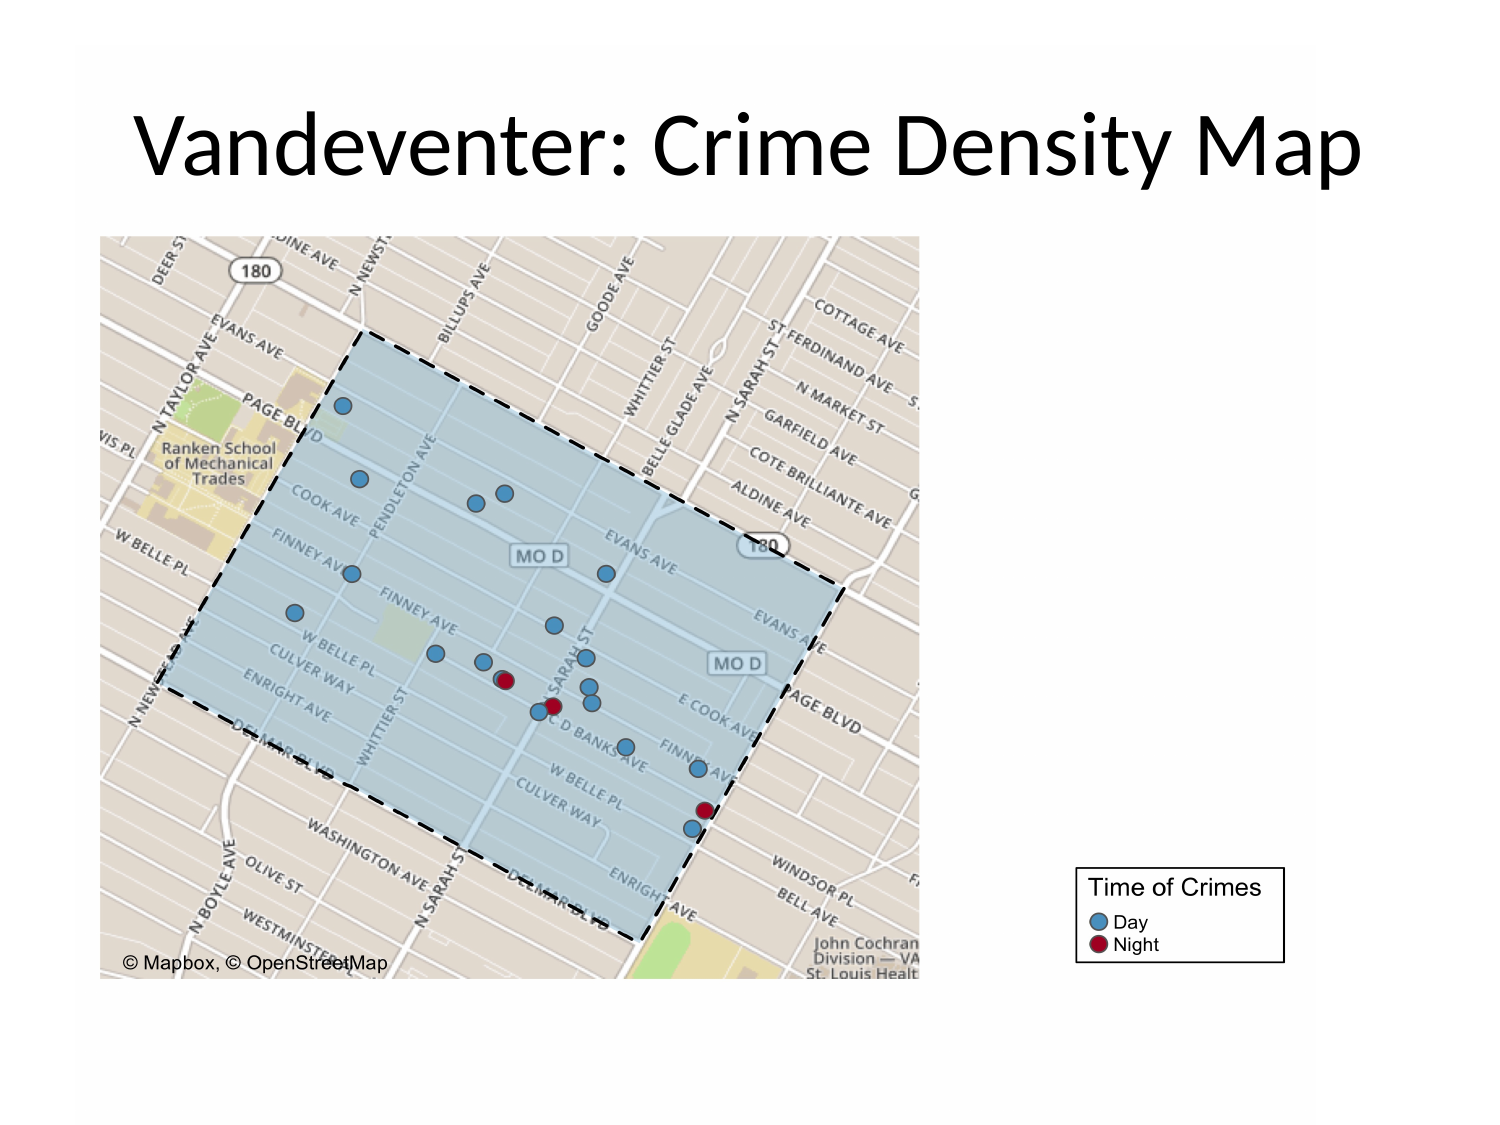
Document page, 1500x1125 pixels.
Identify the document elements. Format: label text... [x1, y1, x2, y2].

title Vandeventer: Crime Density Map [1316, 45, 1425, 233]
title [74, 44, 1316, 1125]
